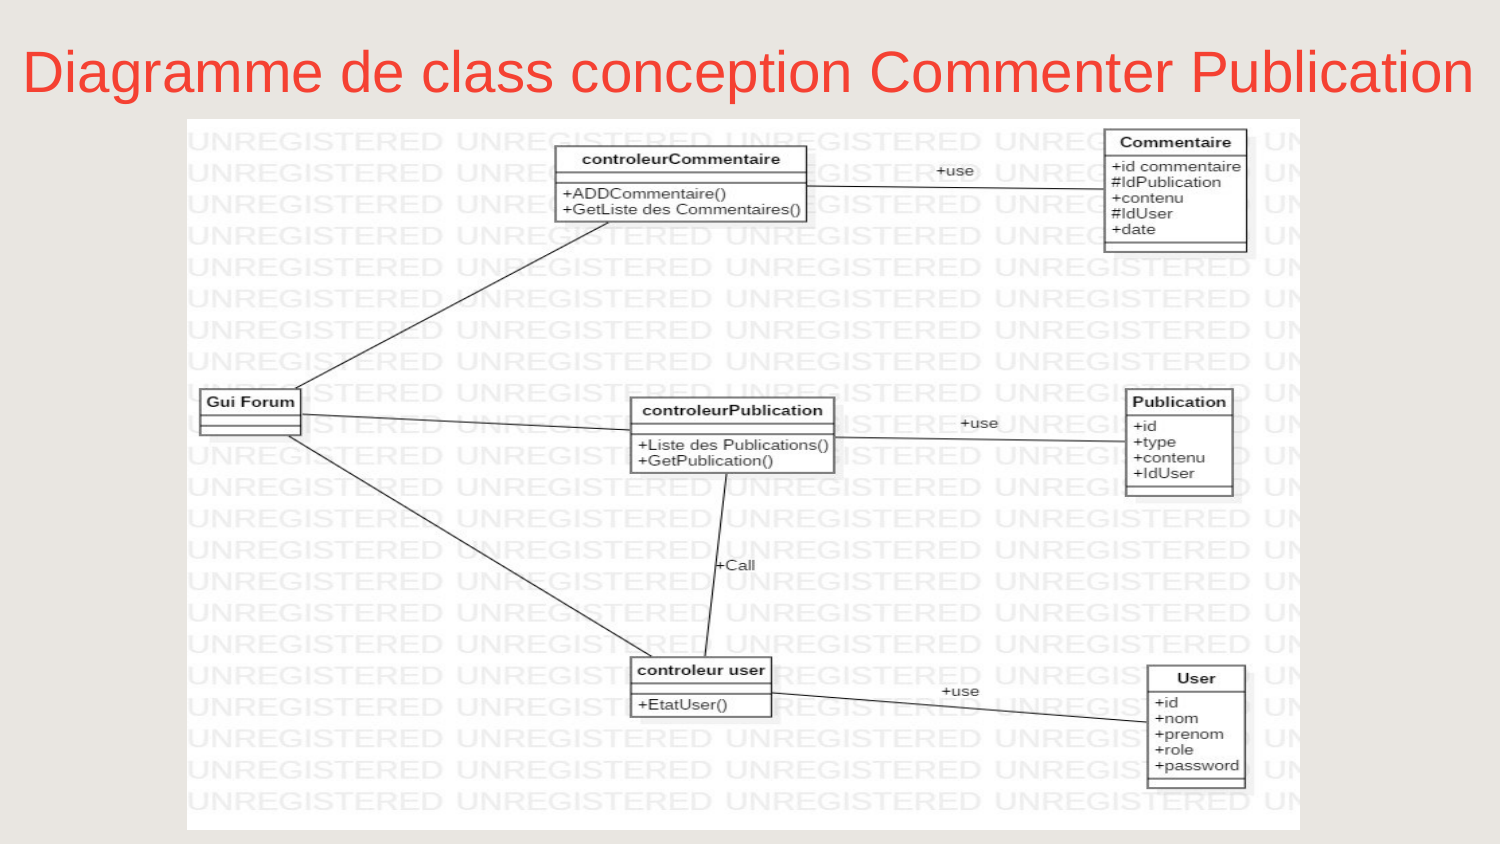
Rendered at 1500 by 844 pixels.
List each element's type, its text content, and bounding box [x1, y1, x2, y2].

picture [186, 119, 1301, 831]
text_box Diagramme de class conception Commenter Publication [0, 24, 1500, 120]
